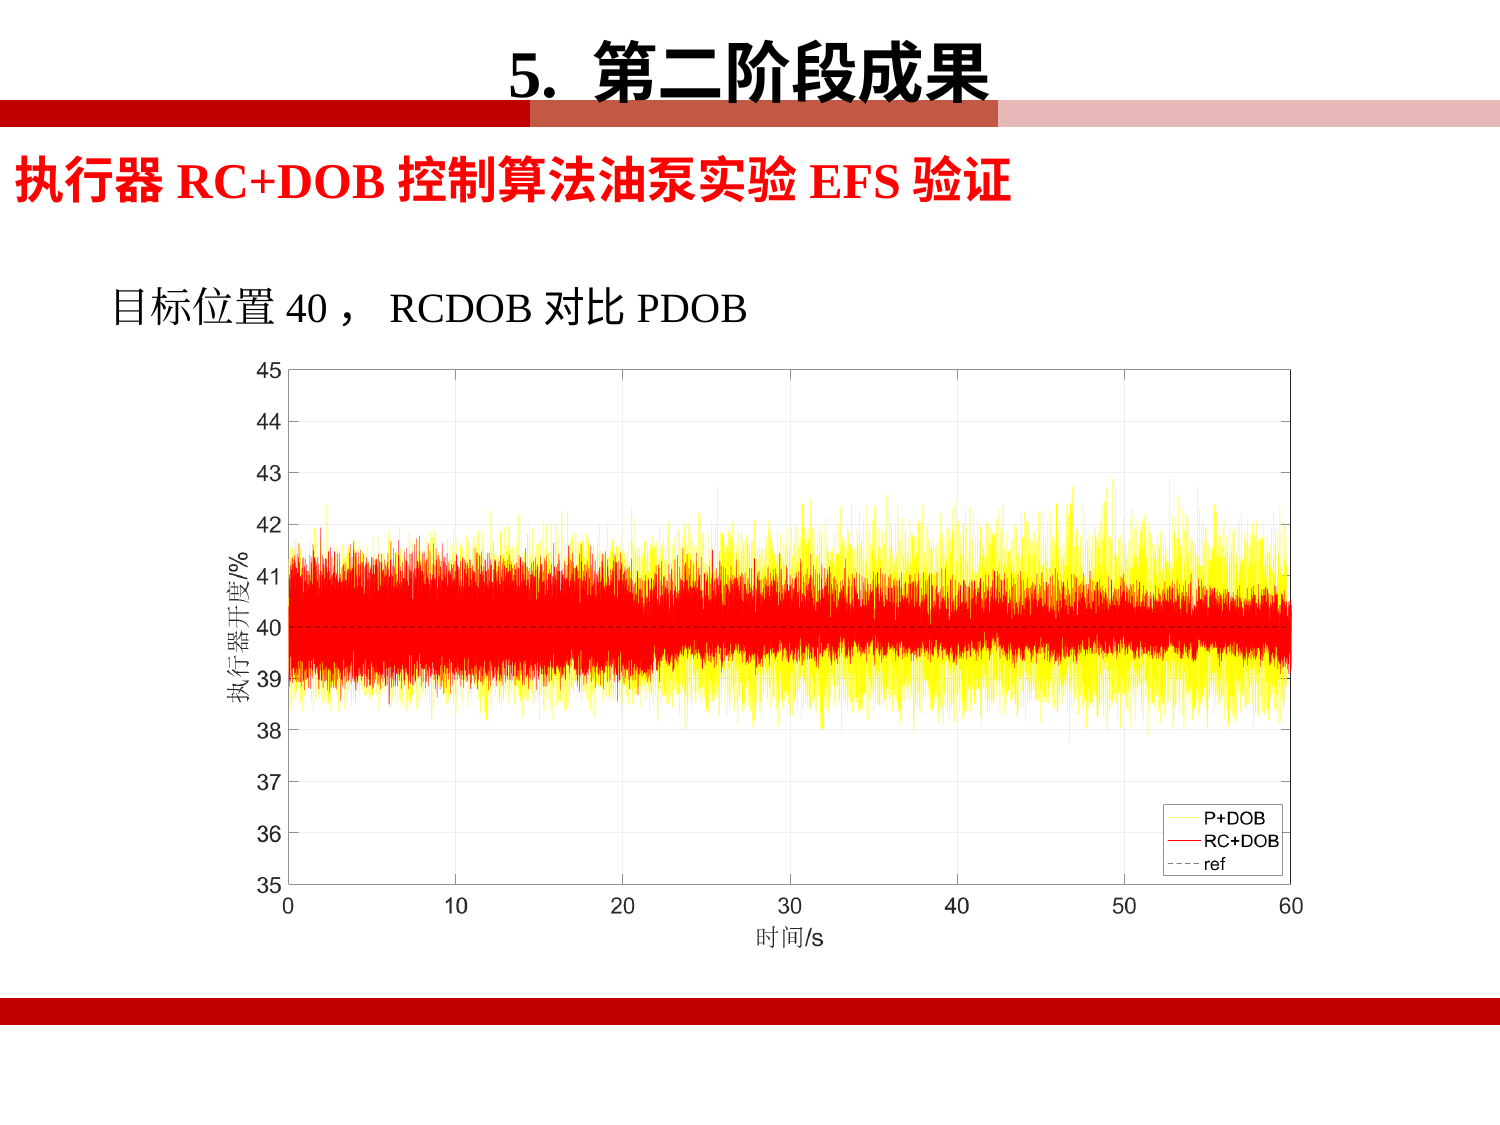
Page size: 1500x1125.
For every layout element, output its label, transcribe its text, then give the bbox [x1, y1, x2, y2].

text_box 目标位置40，RCDOB对比PDOB [0, 243, 1500, 339]
text_box 执行器RC+DOB控制算法油泵实验EFS验证 [0, 119, 1500, 217]
picture [224, 360, 1304, 949]
text_box 5. 第二阶段成果 [0, 0, 1500, 113]
